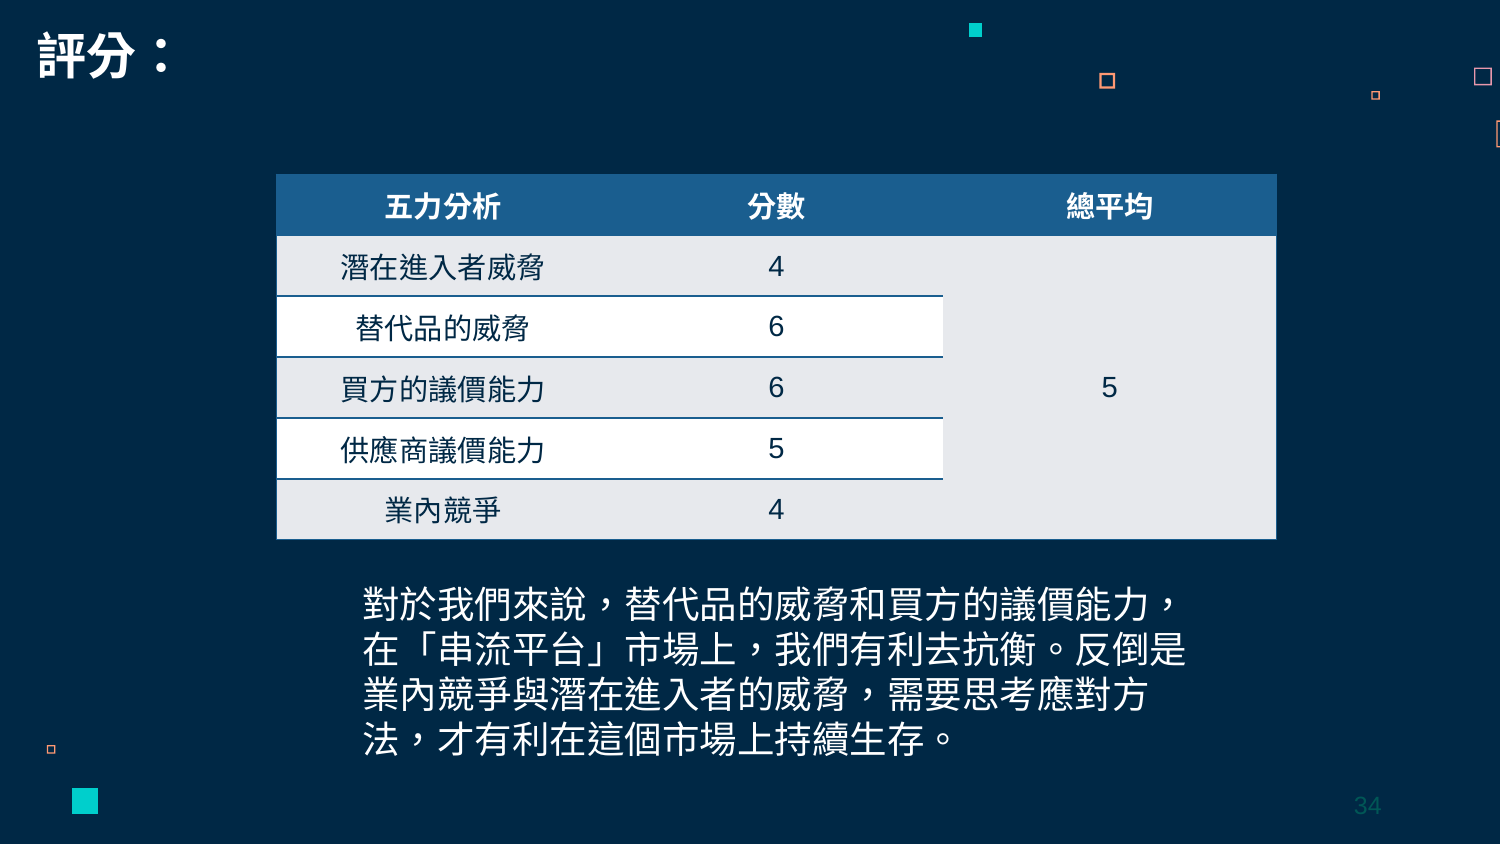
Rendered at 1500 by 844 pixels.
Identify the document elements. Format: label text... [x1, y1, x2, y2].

table_cell 供應商議價能力 [277, 419, 610, 478]
table_cell 4 [610, 480, 943, 539]
table_cell 6 [610, 358, 943, 417]
table_cell 4 [610, 236, 943, 295]
table_cell 買方的議價能力 [277, 358, 610, 417]
slide_number 34 [1059, 782, 1397, 828]
table_cell 潛在進入者威脅 [277, 236, 610, 295]
table_cell 業內競爭 [277, 480, 610, 539]
table_cell 6 [610, 297, 943, 356]
table_cell 5 [610, 419, 943, 478]
table_header 分數 [610, 175, 943, 235]
table_header 五力分析 [277, 175, 610, 235]
table_header 總平均 [943, 175, 1276, 235]
table_cell 替代品的威脅 [277, 297, 610, 356]
table_cell 5 [943, 236, 1276, 539]
title 評分： [21, 18, 366, 100]
text_box 對於我們來說，替代品的威脅和買方的議價能力，在「串流平台」市場上，我們有利去抗衡。反倒是業內競爭與潛在進入者的威脅，需要思考應對方法，才有利在這個市場上持續生存。 [347, 573, 1229, 768]
